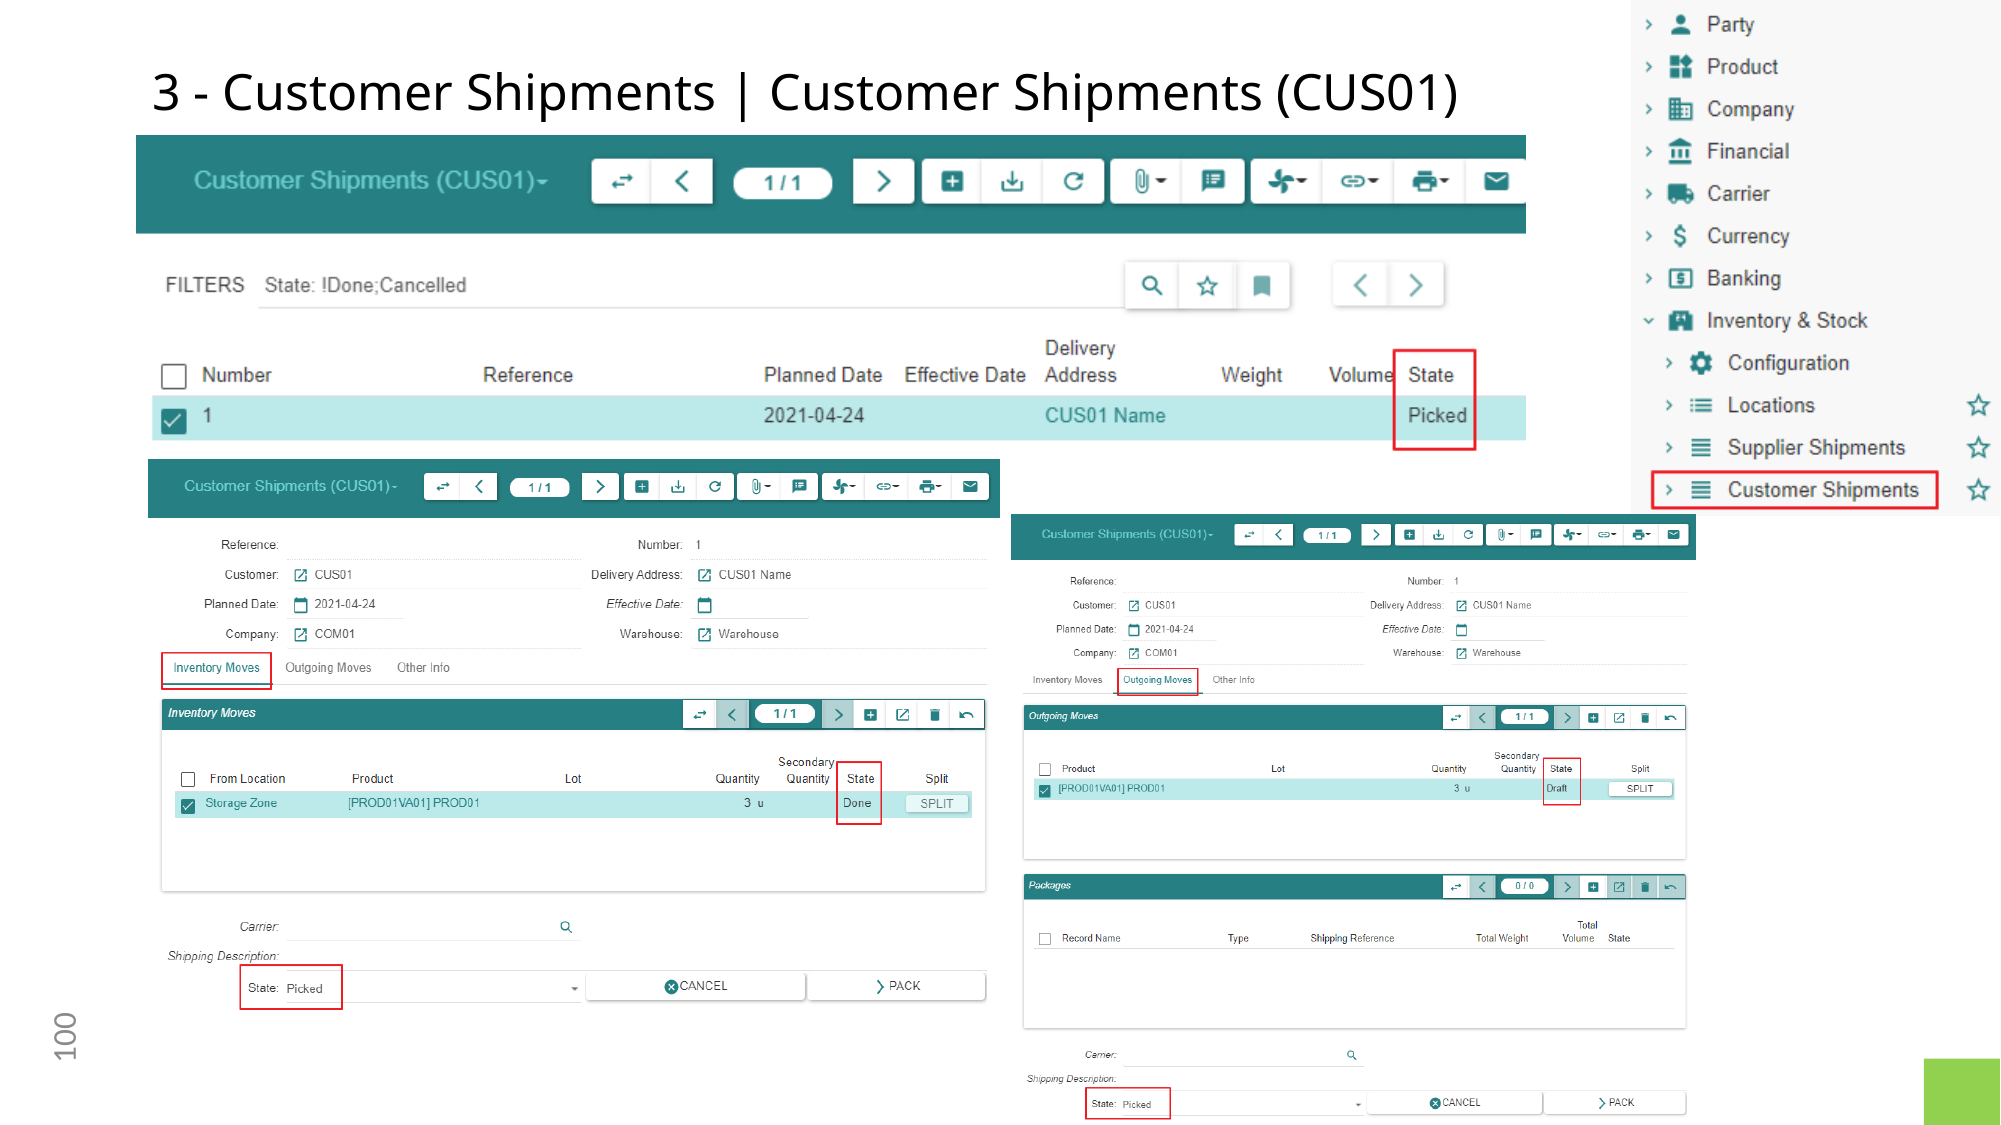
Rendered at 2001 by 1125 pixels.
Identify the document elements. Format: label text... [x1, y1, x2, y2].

picture [136, 135, 1526, 1015]
picture [1011, 0, 2000, 1125]
title 3 - Customer Shipments | Customer Shipments (CUS01) [137, 59, 1631, 136]
text_box [1923, 1058, 2000, 1125]
slide_number 100 [32, 969, 93, 1108]
